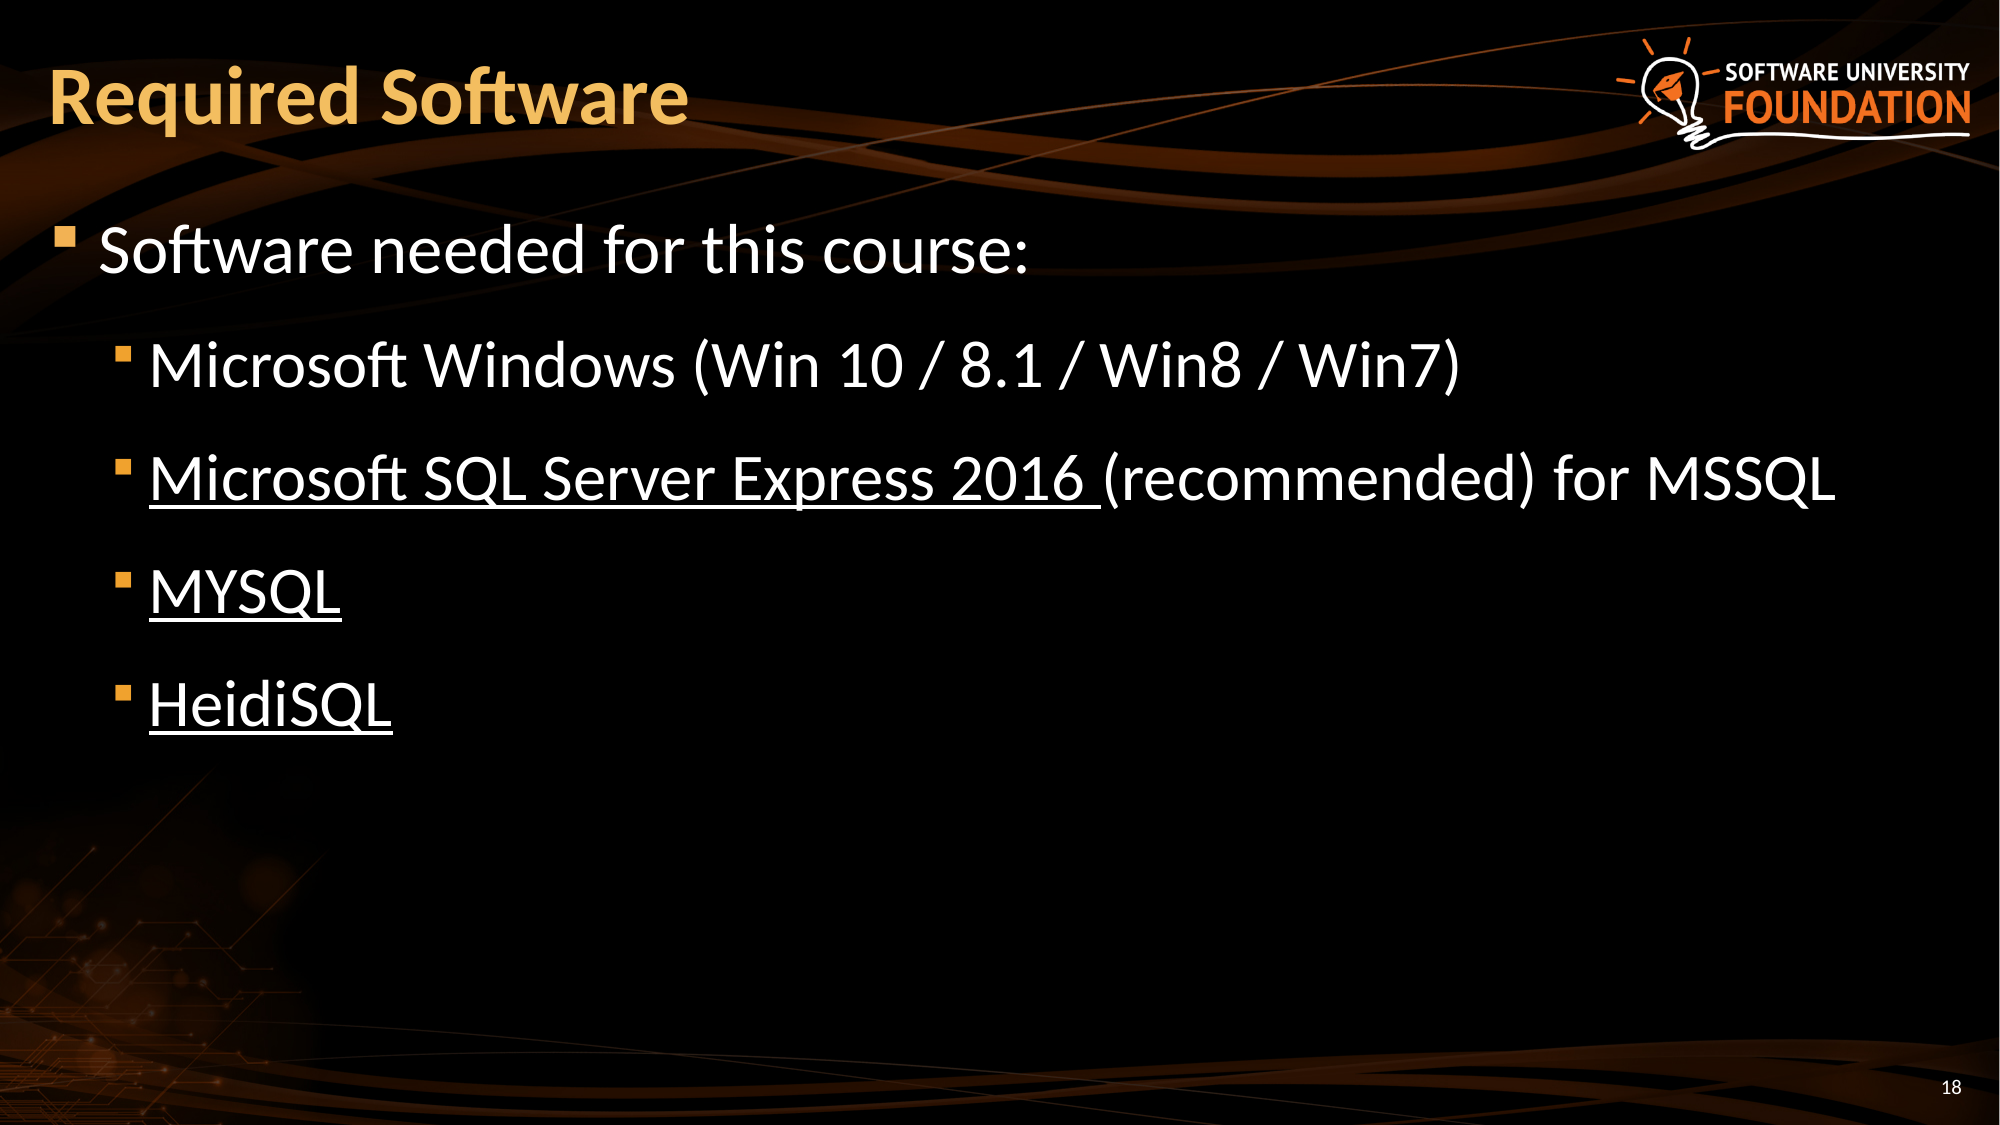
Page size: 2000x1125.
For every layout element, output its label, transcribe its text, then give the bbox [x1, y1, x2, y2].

picture [0, 0, 2000, 1125]
list Software needed for this course: Microsoft Windows (Win 10 / 8.1 / Win8 / Win7) Microsoft SQL Server Express 2016 (recommended) for MSSQL MYSQL HeidiSQL [31, 188, 1968, 1103]
title Required Software [30, 6, 1602, 189]
